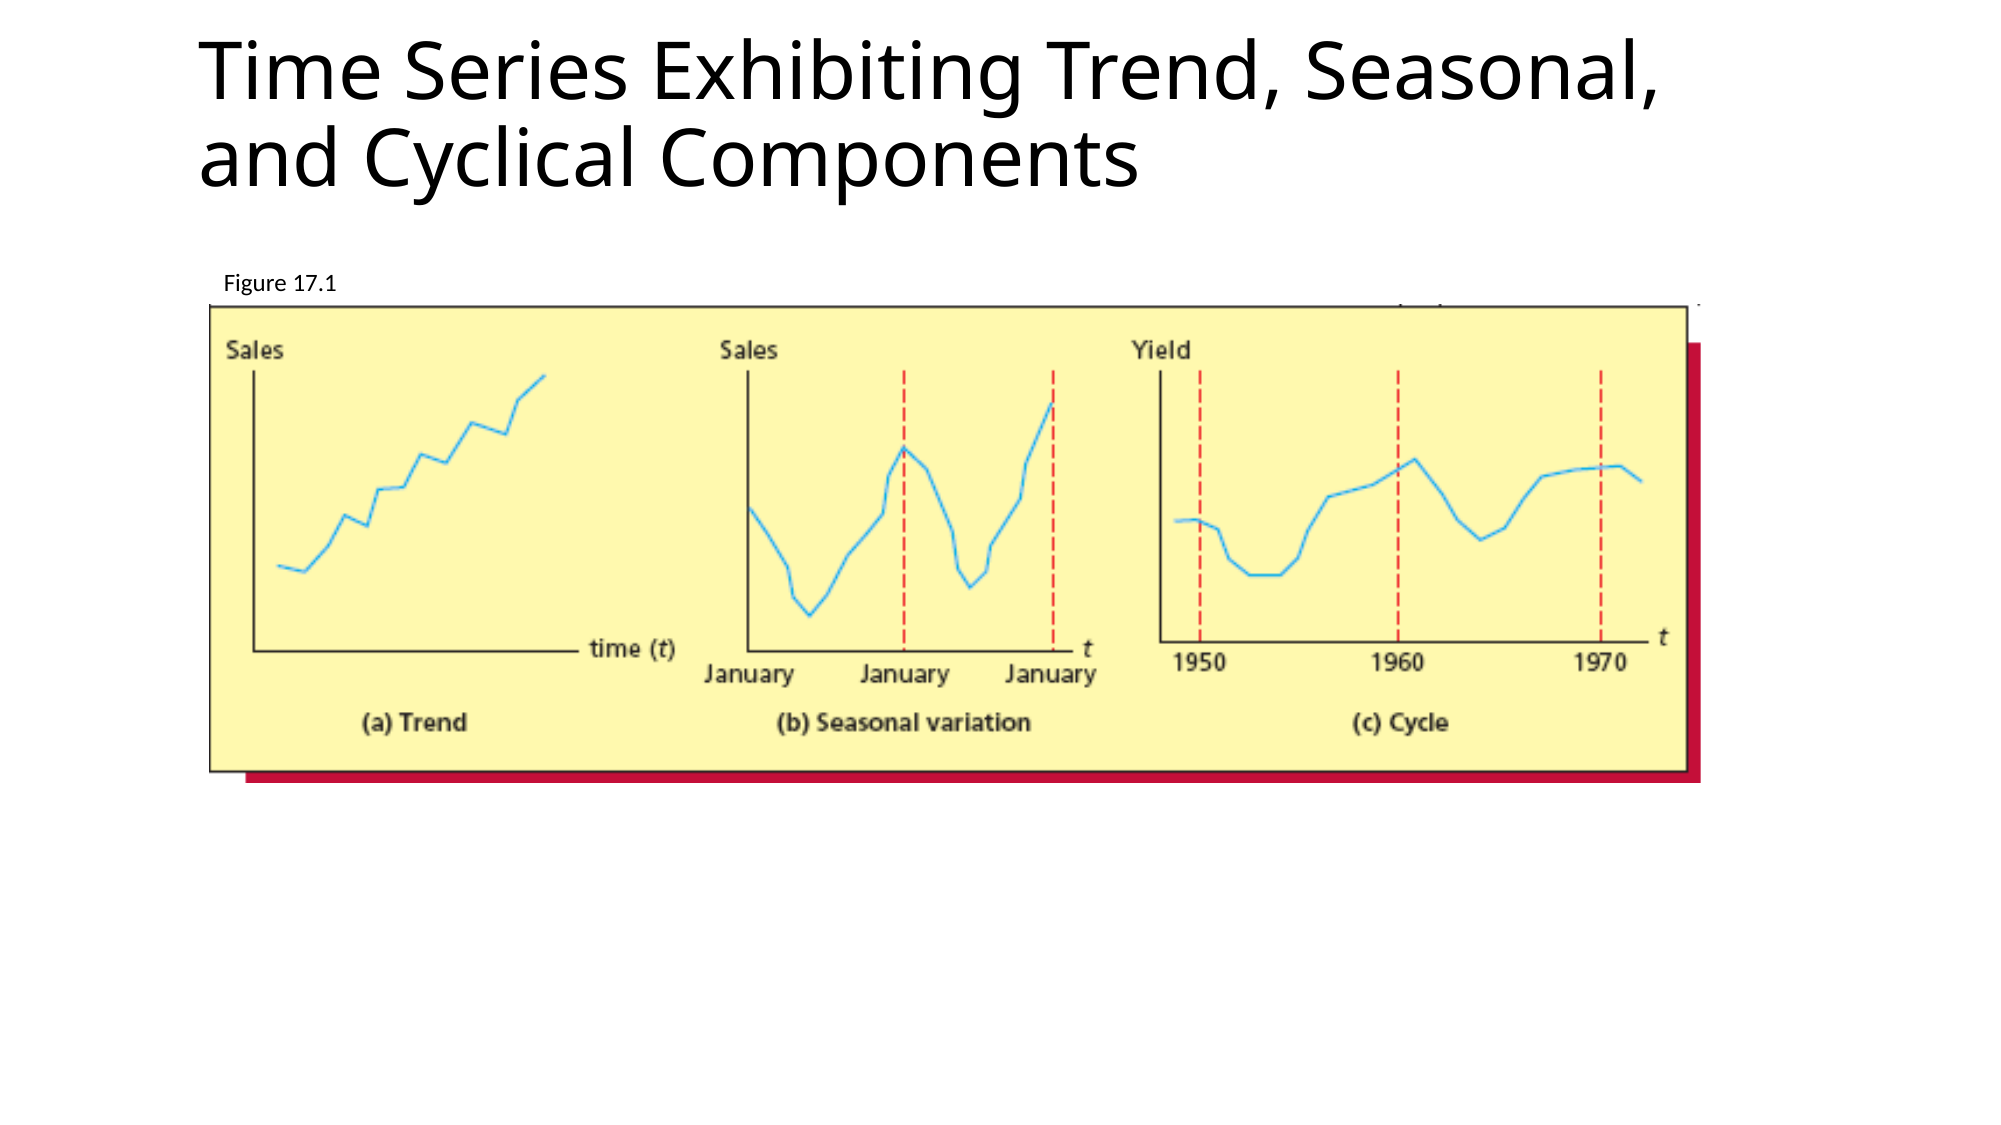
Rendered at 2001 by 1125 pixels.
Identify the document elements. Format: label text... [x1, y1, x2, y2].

text_box Figure 17.1 [208, 258, 797, 304]
title Time Series Exhibiting Trend, Seasonal, and Cyclical Components [183, 23, 1732, 211]
picture [209, 304, 1701, 783]
